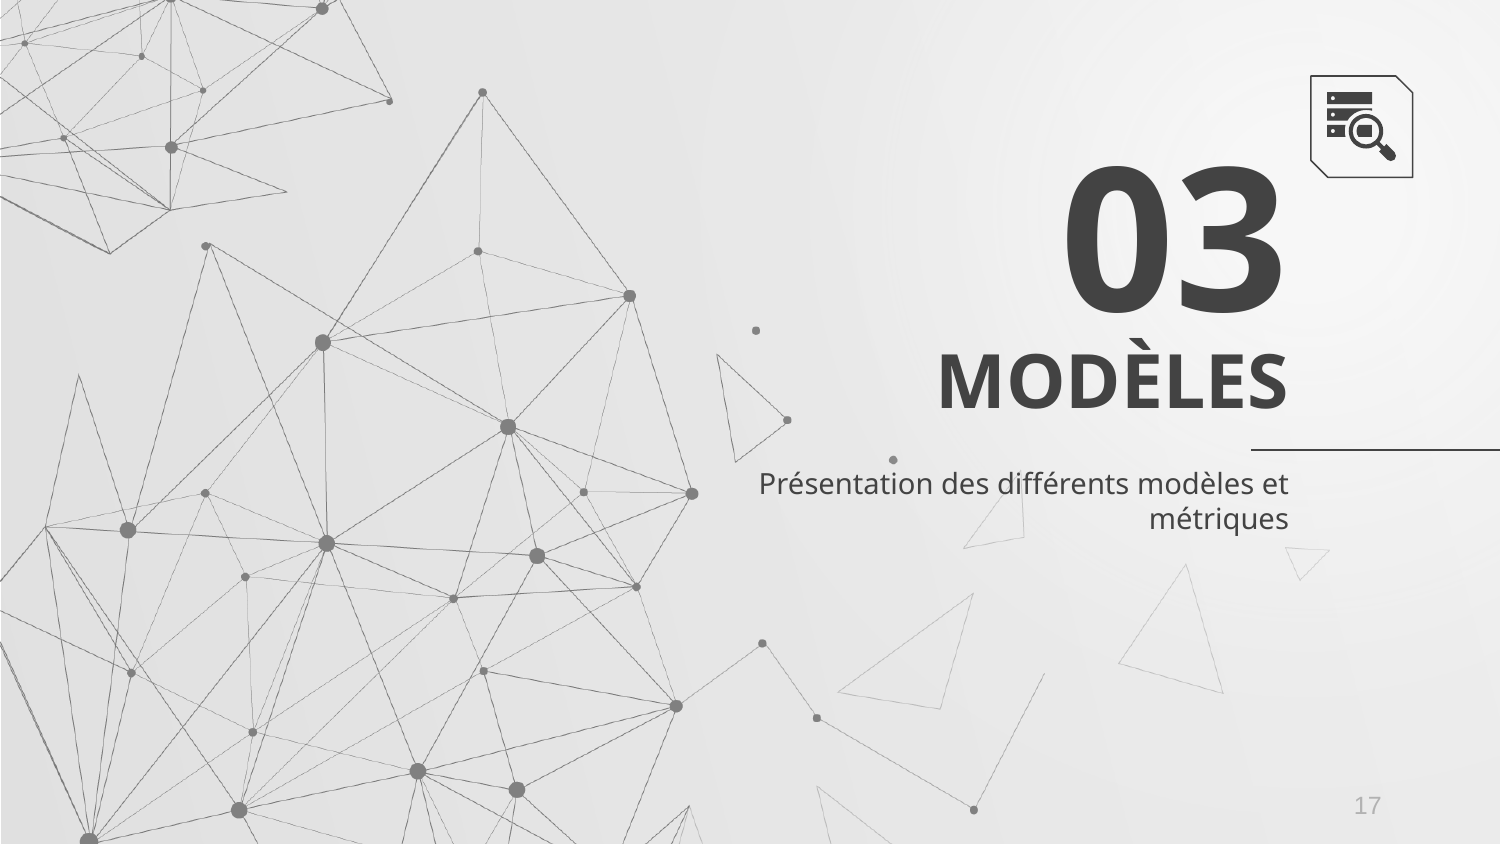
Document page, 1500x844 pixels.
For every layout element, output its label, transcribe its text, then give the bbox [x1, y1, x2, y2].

text_box [1310, 76, 1413, 178]
slide_number 17 [1059, 782, 1397, 828]
picture [0, 0, 1500, 844]
title 03 [815, 169, 1305, 294]
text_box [1326, 91, 1397, 162]
title MODÈLES [451, 220, 1305, 537]
subtitle Présentation des différents modèles et métriques [611, 449, 1305, 538]
